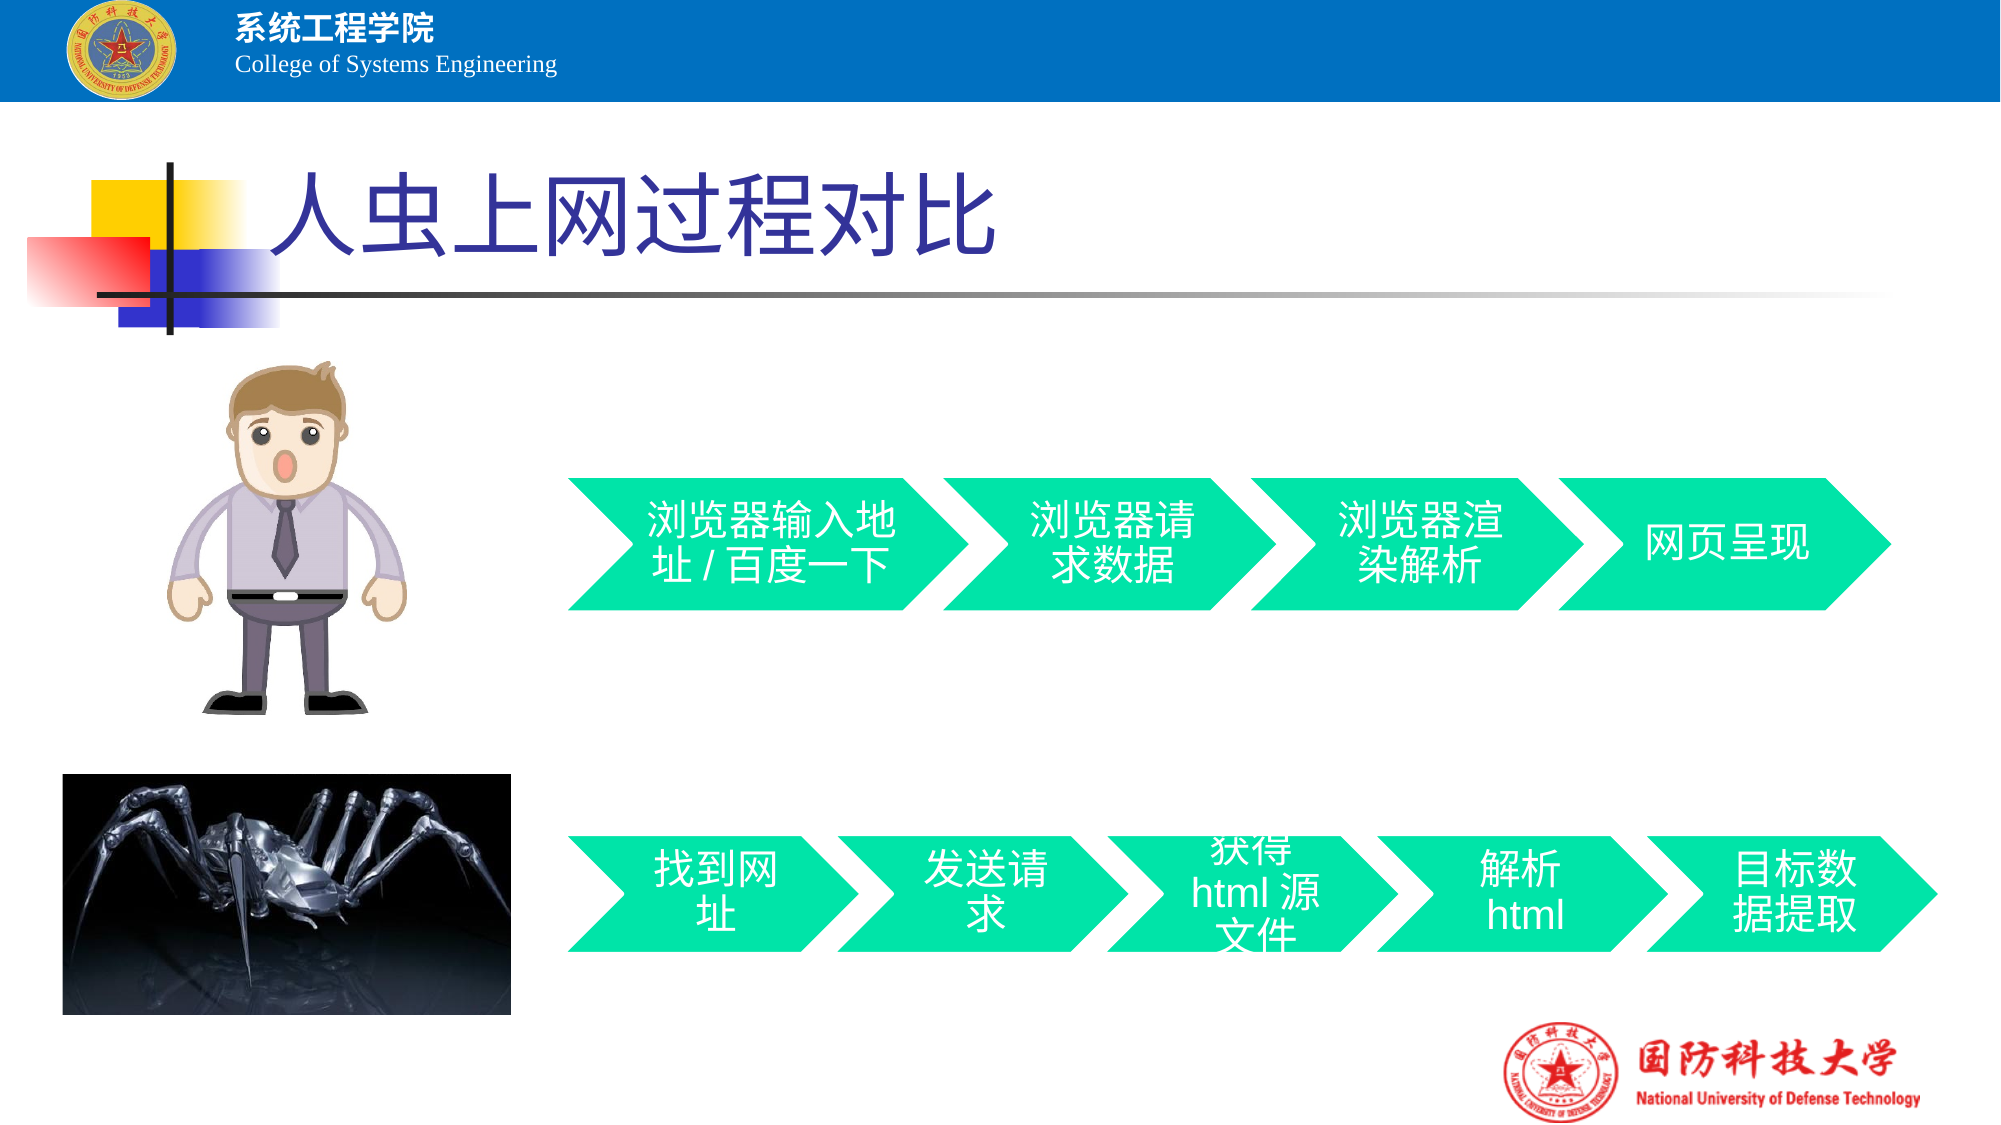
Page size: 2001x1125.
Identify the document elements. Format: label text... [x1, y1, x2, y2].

picture [66, 0, 177, 100]
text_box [561, 697, 1942, 1091]
title 人虫上网过程对比 [251, 35, 1957, 275]
picture [166, 361, 407, 715]
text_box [561, 347, 1896, 697]
picture [62, 774, 512, 1015]
picture [1502, 1091, 1920, 1123]
